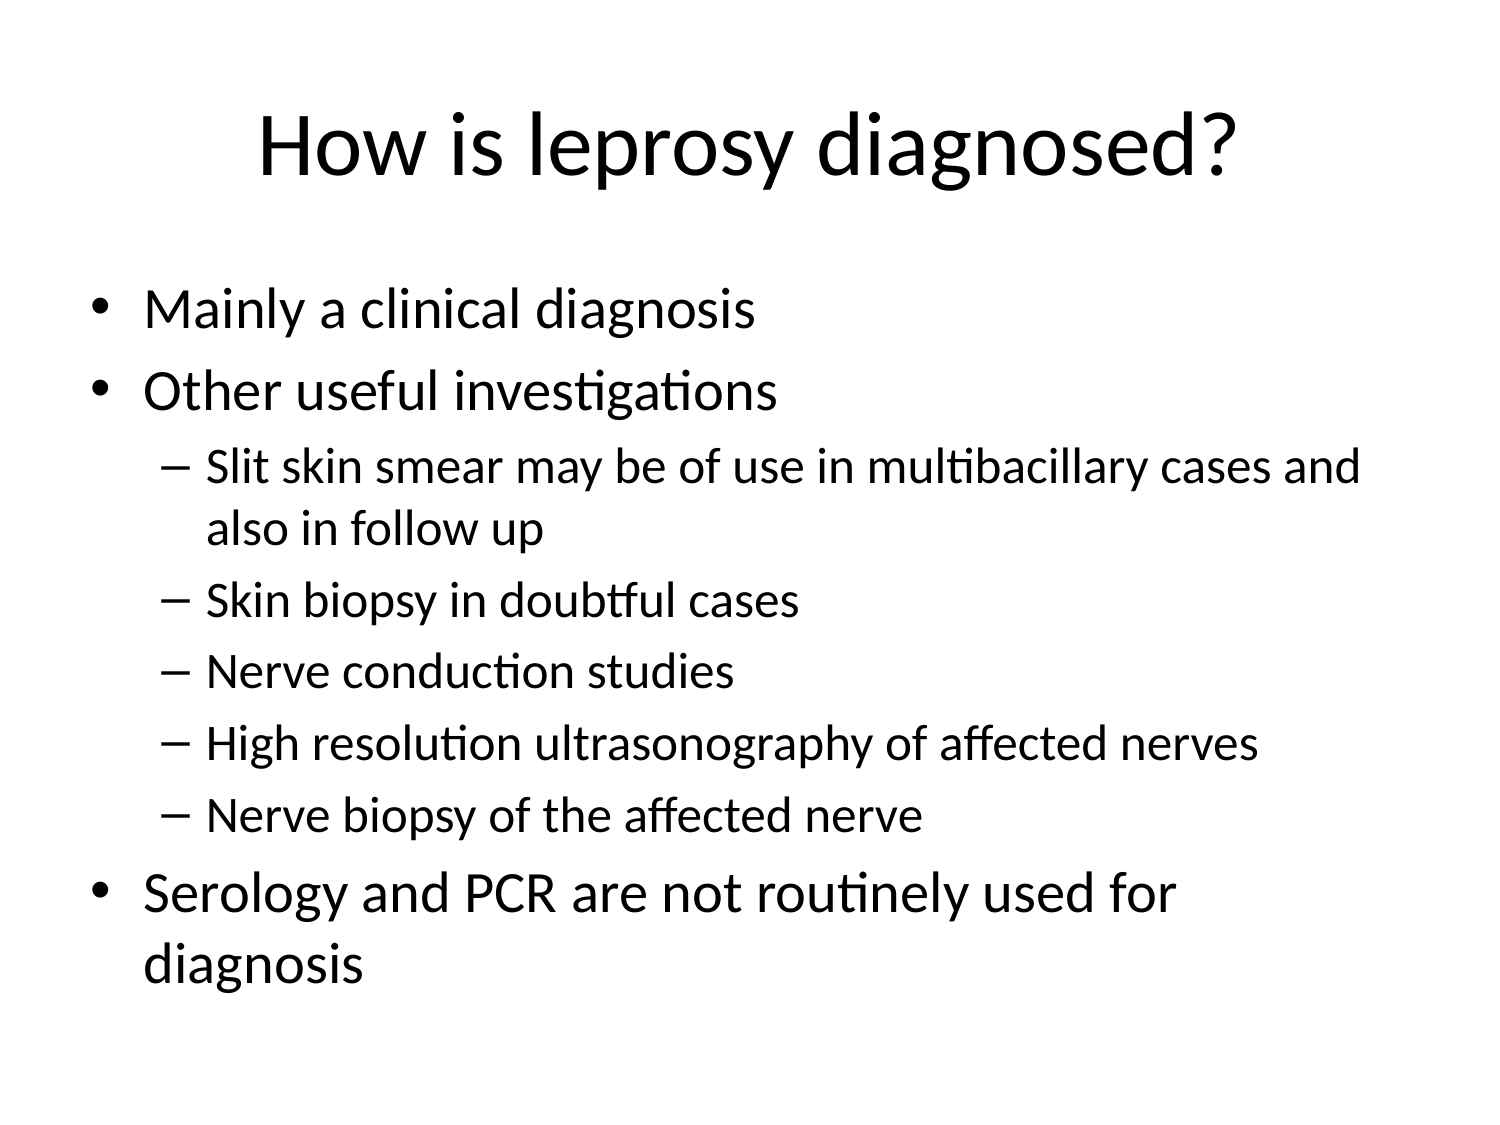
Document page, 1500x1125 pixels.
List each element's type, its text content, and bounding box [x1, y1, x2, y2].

title How is leprosy diagnosed? [75, 45, 1425, 233]
list Mainly a clinical diagnosis Other useful investigations Slit skin smear may be of use in multibacillary cases and also in follow up Skin biopsy in doubtful cases Nerve conduction studies High resolution ultrasonography of affected nerves Nerve biopsy of the affected nerve Serology and PCR are not routinely used for diagnosis [75, 262, 1425, 1005]
